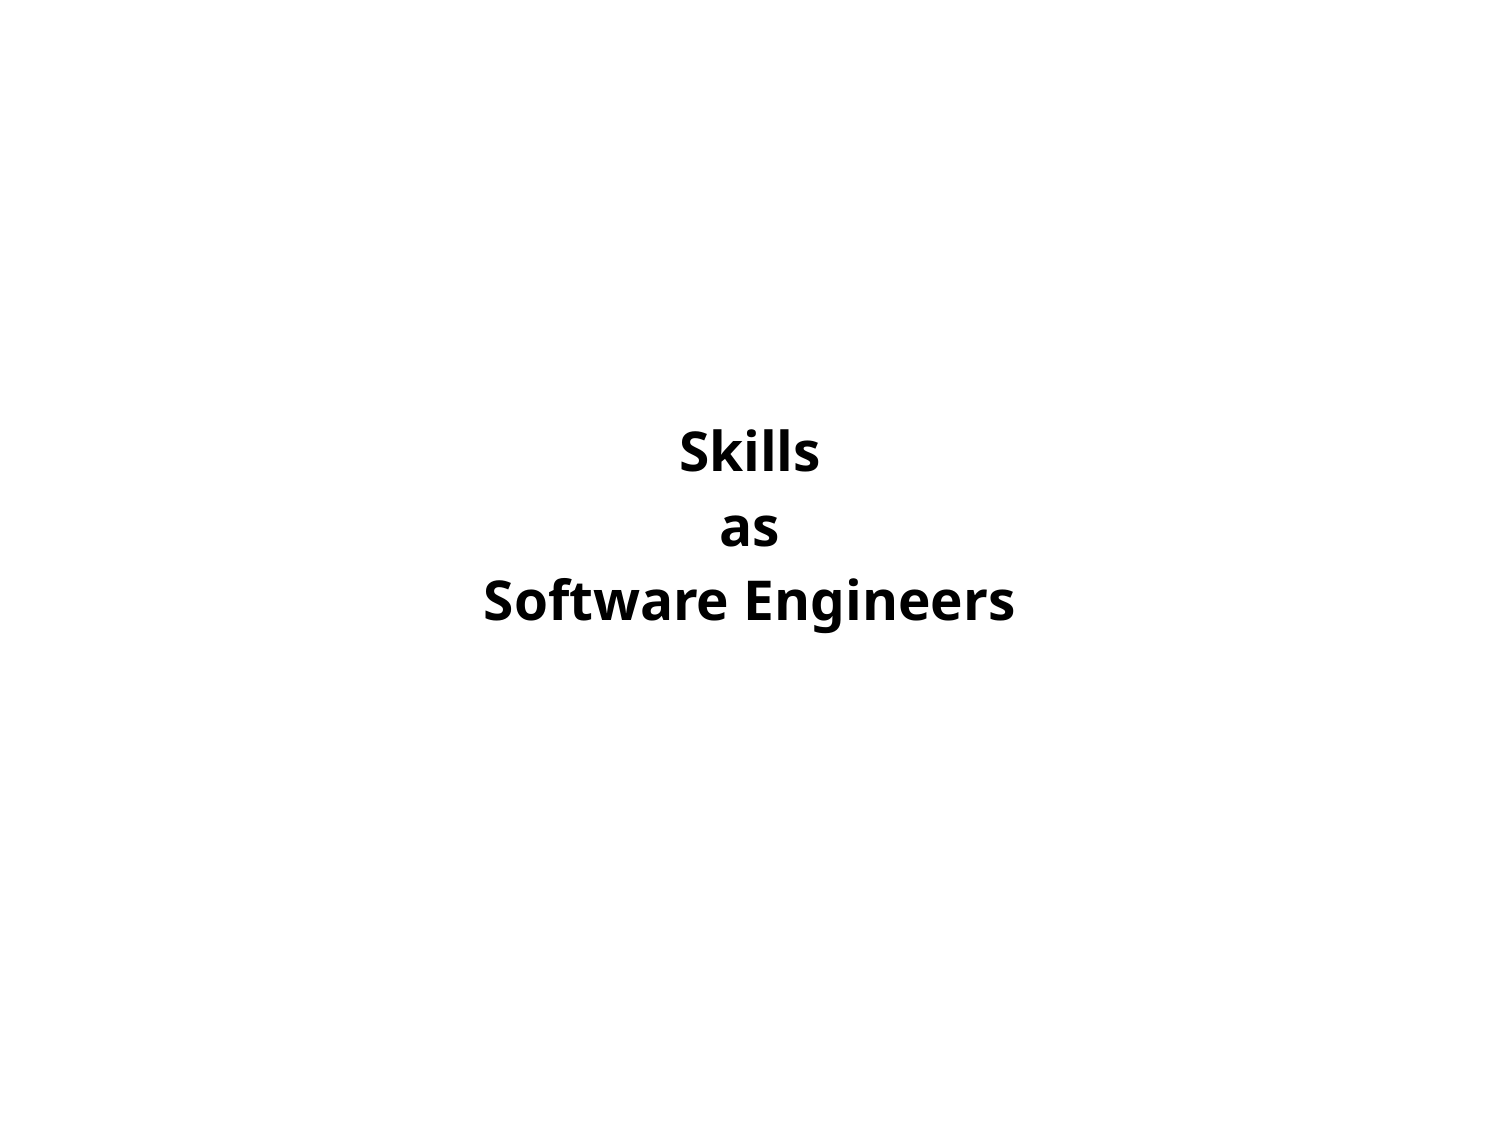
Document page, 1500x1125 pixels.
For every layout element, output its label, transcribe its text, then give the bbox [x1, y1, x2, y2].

title Skills as Software Engineers [112, 404, 1388, 646]
